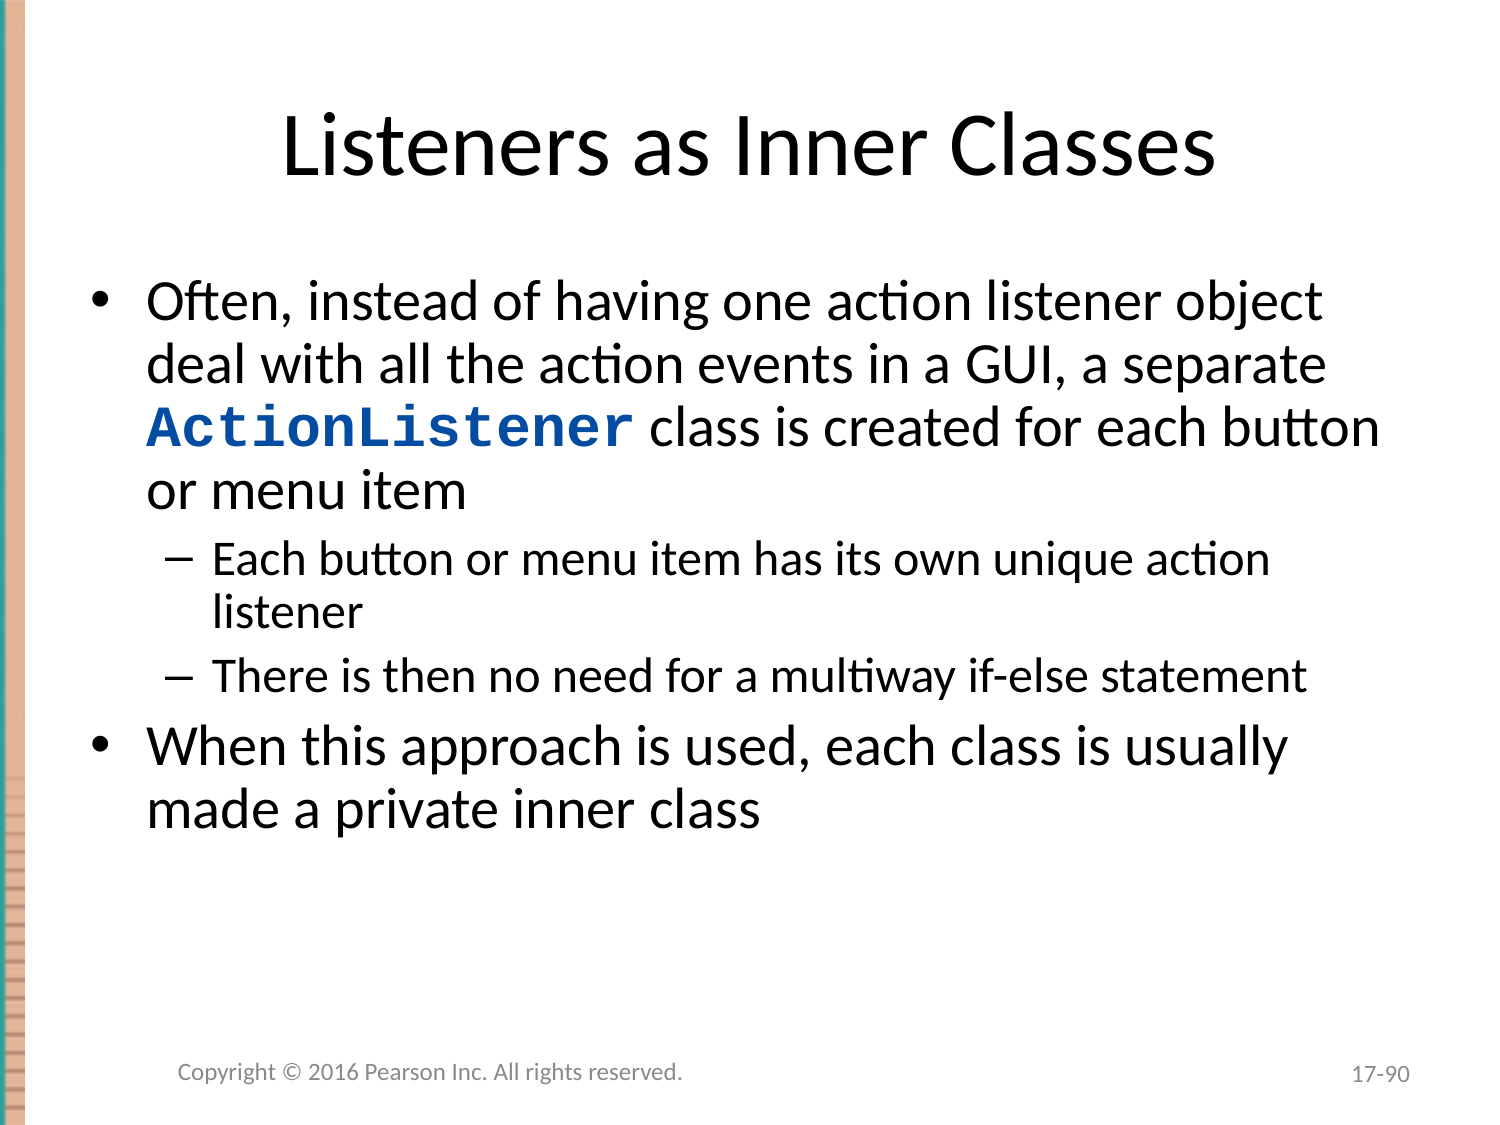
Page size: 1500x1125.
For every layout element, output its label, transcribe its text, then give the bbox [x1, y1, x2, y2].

picture [0, 0, 25, 1125]
title Listeners as Inner Classes [75, 45, 1425, 233]
slide_number 17-90 [1074, 1042, 1425, 1103]
footer Copyright © 2016 Pearson Inc. All rights reserved. [75, 1040, 788, 1100]
list Often, instead of having one action listener object deal with all the action events in a GUI, a separate ActionListener class is created for each button or menu item Each button or menu item has its own unique action listener There is then no need for a multiway if-else statement When this approach is used, each class is usually made a private inner class [75, 262, 1425, 1005]
